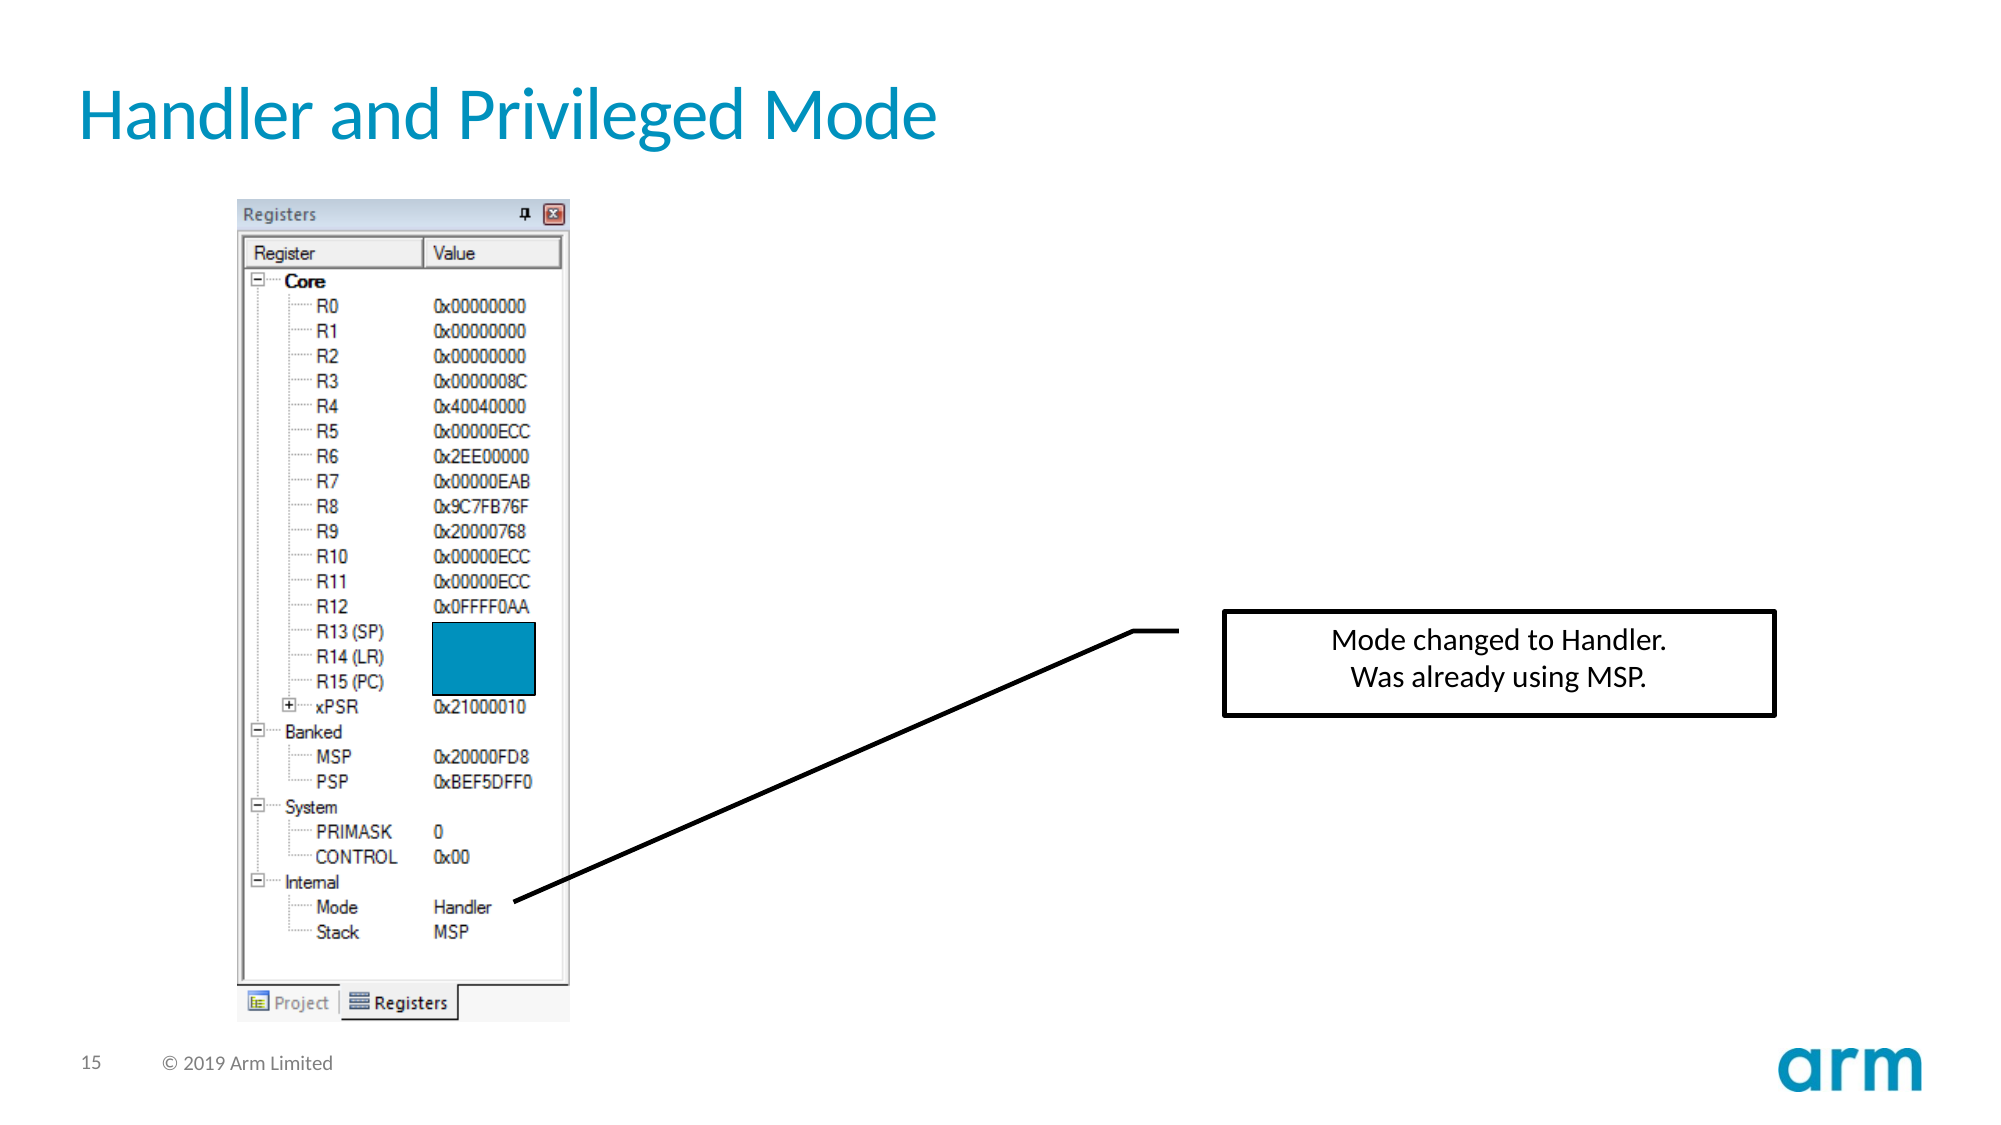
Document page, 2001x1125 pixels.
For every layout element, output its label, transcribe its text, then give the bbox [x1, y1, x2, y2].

picture [1778, 1048, 1794, 1067]
picture [1788, 1056, 1812, 1083]
title Handler and Privileged Mode [78, 78, 1922, 186]
text_box Mode changed to Handler. Was already using MSP. [1224, 611, 1775, 716]
picture [1889, 1048, 1903, 1053]
picture [1803, 1048, 1922, 1092]
picture [1911, 1048, 1922, 1062]
picture [1778, 1072, 1794, 1092]
picture [237, 199, 570, 1022]
